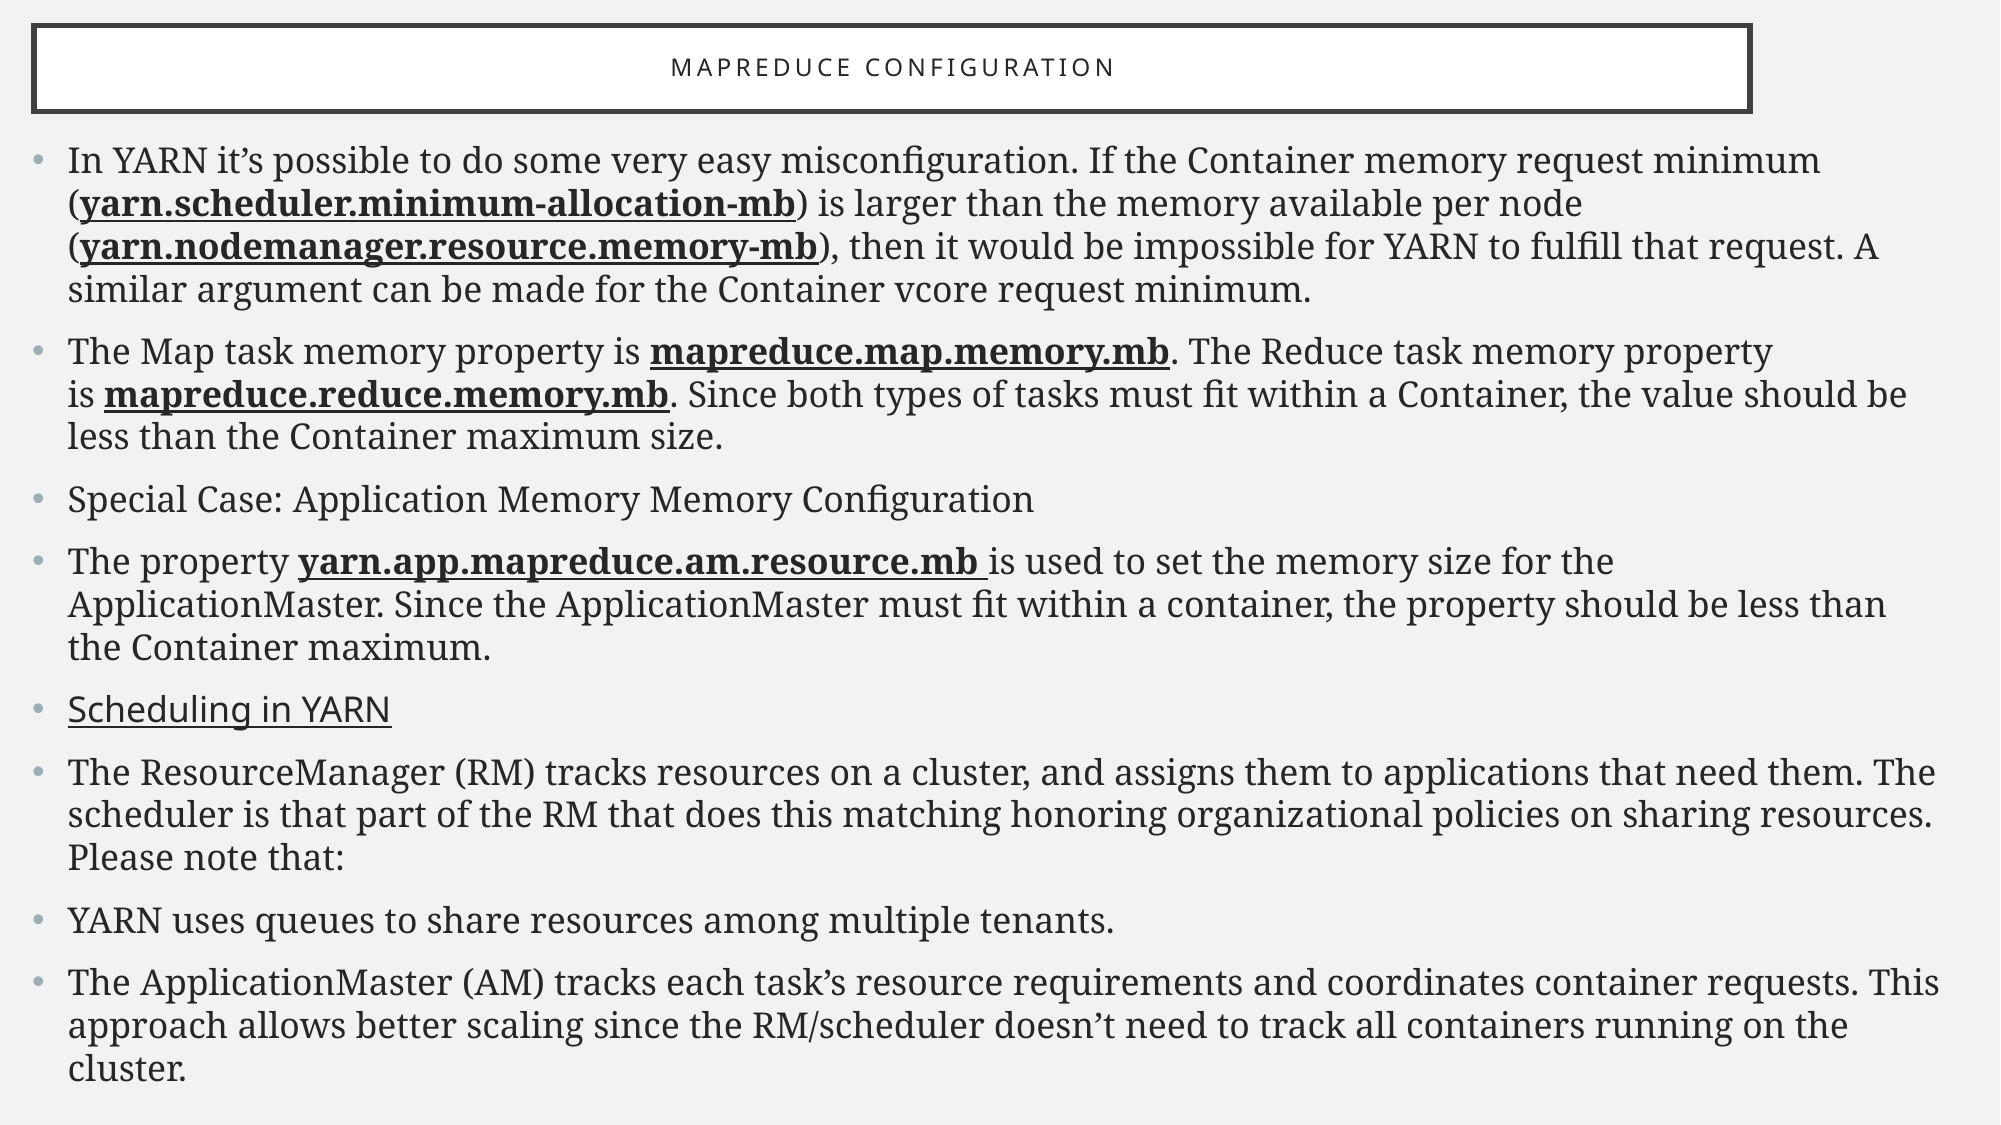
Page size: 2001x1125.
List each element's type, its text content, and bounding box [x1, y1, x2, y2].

list In YARN it’s possible to do some very easy misconfiguration. If the Container memory request minimum (yarn.scheduler.minimum-allocation-mb) is larger than the memory available per node (yarn.nodemanager.resource.memory-mb), then it would be impossible for YARN to fulfill that request. A similar argument can be made for the Container vcore request minimum. The Map task memory property is mapreduce.map.memory.mb. The Reduce task memory property is mapreduce.reduce.memory.mb. Since both types of tasks must fit within a Container, the value should be less than the Container maximum size. Special Case: Application Memory Memory Configuration The property yarn.app.mapreduce.am.resource.mb is used to set the memory size for the ApplicationMaster. Since the ApplicationMaster must fit within a container, the property should be less than the Container maximum. Scheduling in YARN The ResourceManager (RM) tracks resources on a cluster, and assigns them to applications that need them. The scheduler is that part of the RM that does this matching honoring organizational policies on sharing resources. Please note that: YARN uses queues to share resources among multiple tenants. The ApplicationMaster (AM) tracks each task’s resource requirements and coordinates container requests. This approach allows better scaling since the RM/scheduler doesn’t need to track all containers running on the cluster. [17, 130, 1959, 1101]
title MapReduce Configuration [31, 23, 1753, 114]
